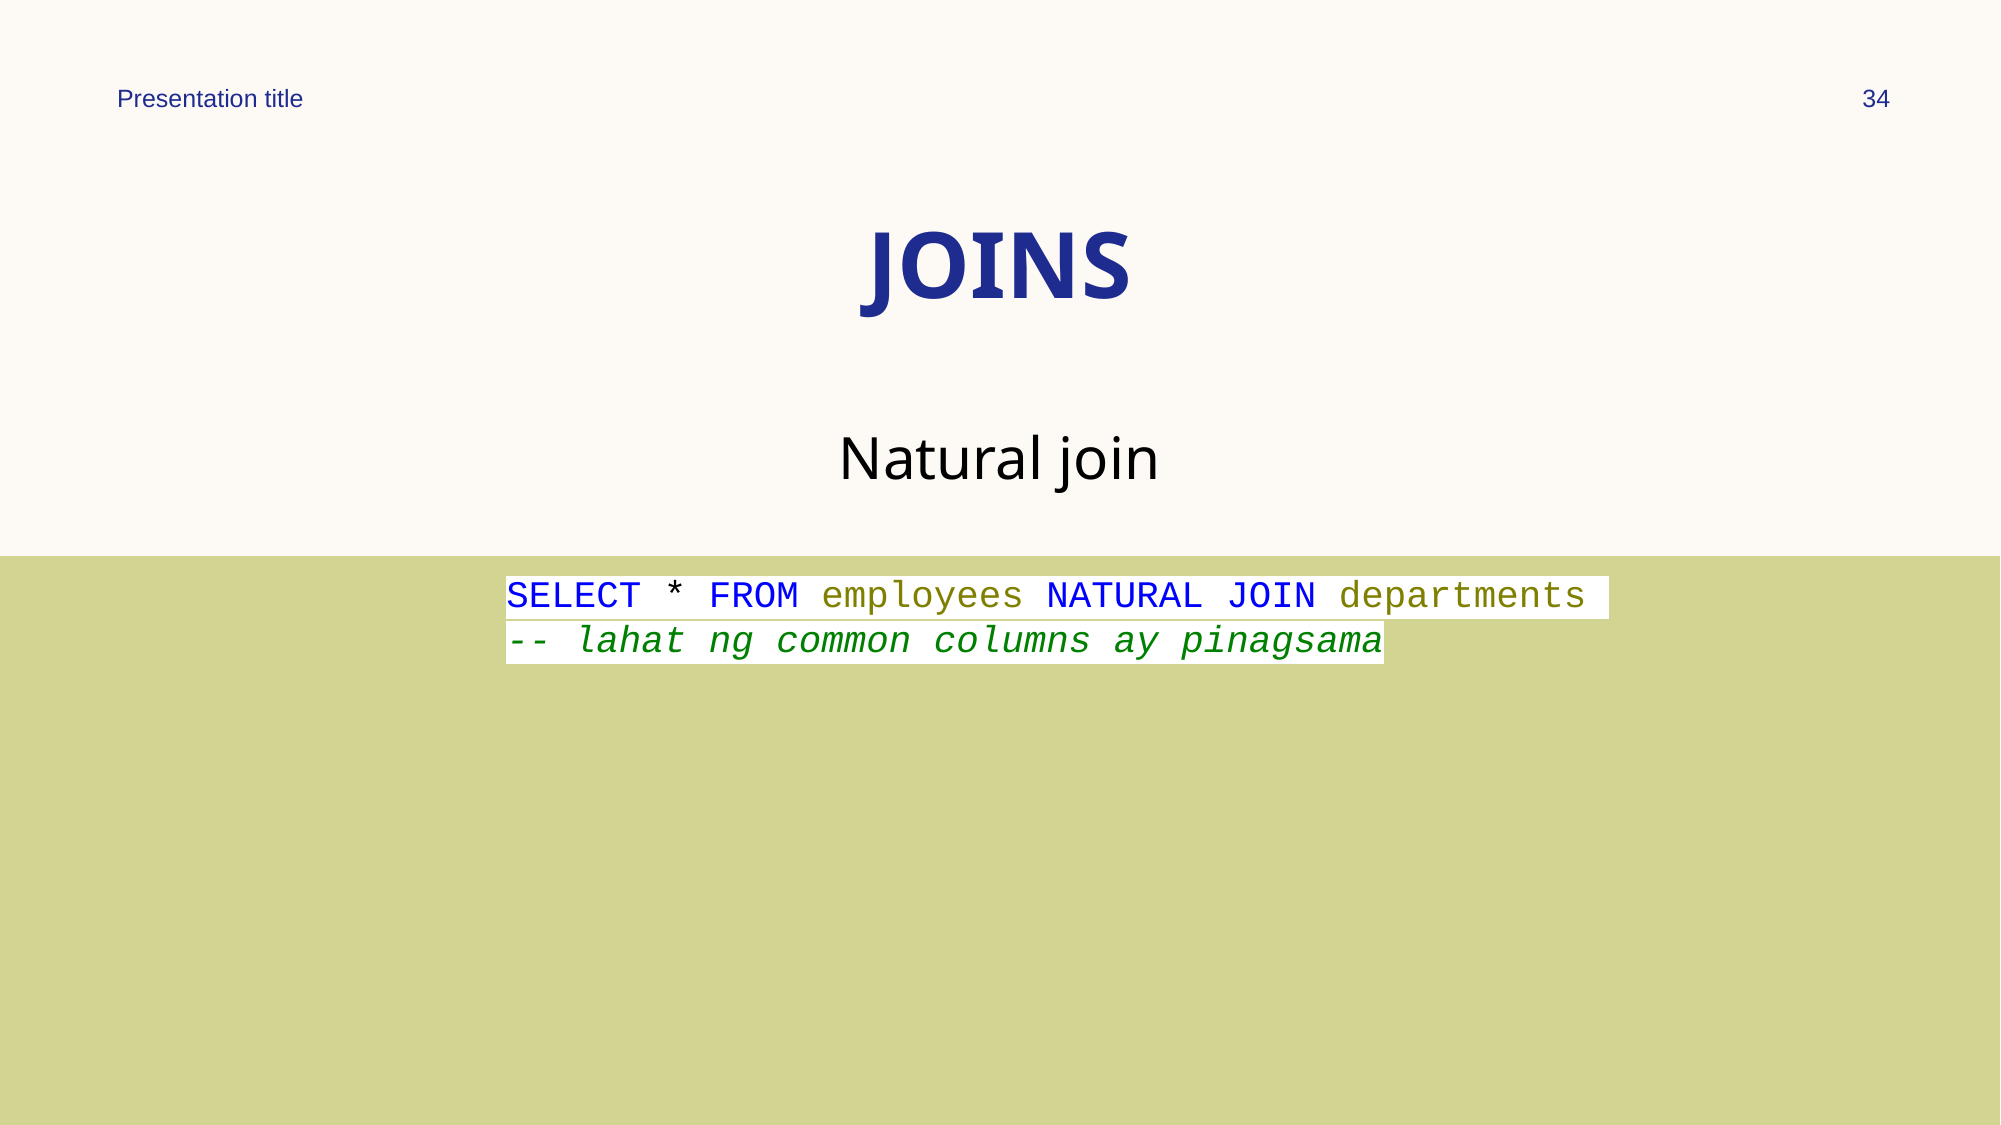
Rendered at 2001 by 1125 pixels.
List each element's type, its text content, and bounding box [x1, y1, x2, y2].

title JOINS [124, 199, 1875, 326]
slide_number 34 [1795, 75, 1958, 120]
text_box Natural join [592, 413, 1407, 499]
text_box SELECT * FROM employees NATURAL JOIN departments -- lahat ng common columns ay pinagsama [491, 562, 1871, 668]
footer Presentation title [101, 75, 627, 120]
